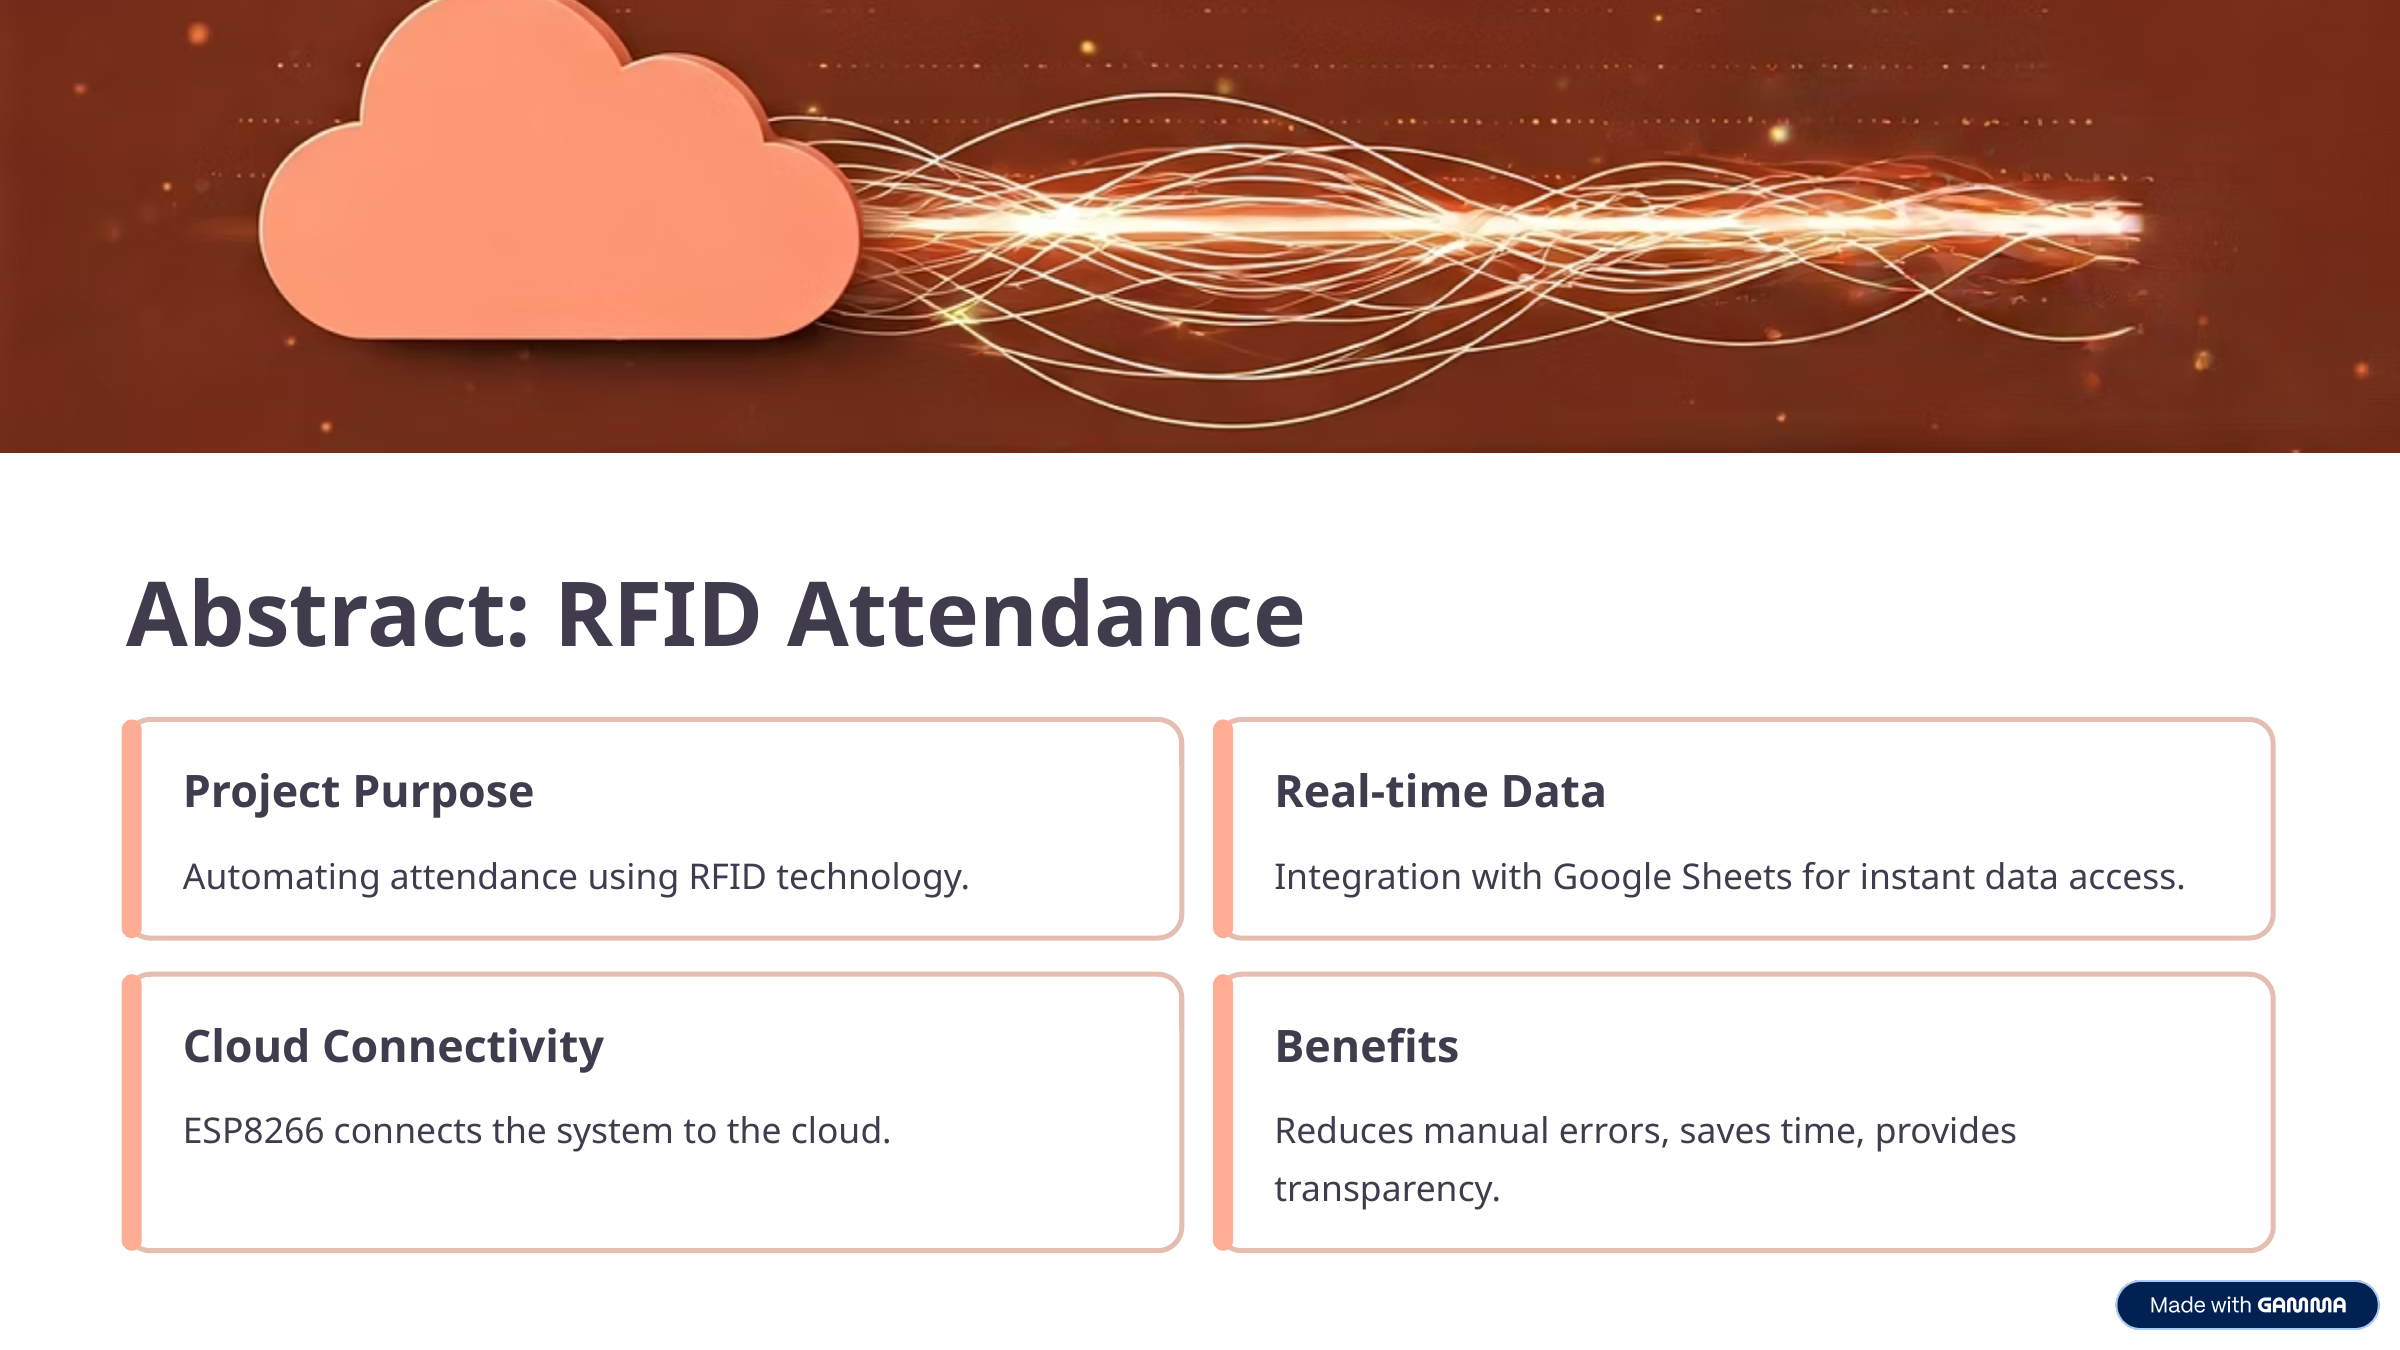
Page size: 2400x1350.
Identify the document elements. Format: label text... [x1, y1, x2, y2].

text_box Integration with Google Sheets for instant data access. [1274, 838, 2233, 897]
text_box [1213, 974, 1234, 1251]
picture [2106, 1271, 2389, 1339]
text_box Project Purpose [182, 760, 636, 818]
text_box [1230, 974, 2274, 1251]
text_box [121, 719, 142, 939]
text_box Cloud Connectivity [182, 1015, 636, 1072]
picture [0, 0, 2400, 453]
text_box [121, 974, 142, 1251]
text_box [139, 719, 1182, 939]
text_box [1230, 719, 2274, 939]
text_box [139, 974, 1182, 1251]
text_box Benefits [1274, 1015, 1727, 1072]
text_box Reduces manual errors, saves time, provides transparency. [1274, 1093, 2233, 1210]
text_box ESP8266 connects the system to the cloud. [182, 1093, 1141, 1152]
text_box Real-time Data [1274, 760, 1727, 818]
text_box Automating attendance using RFID technology. [182, 838, 1141, 897]
text_box Abstract: RFID Attendance [126, 552, 1306, 666]
text_box [1213, 719, 1234, 939]
